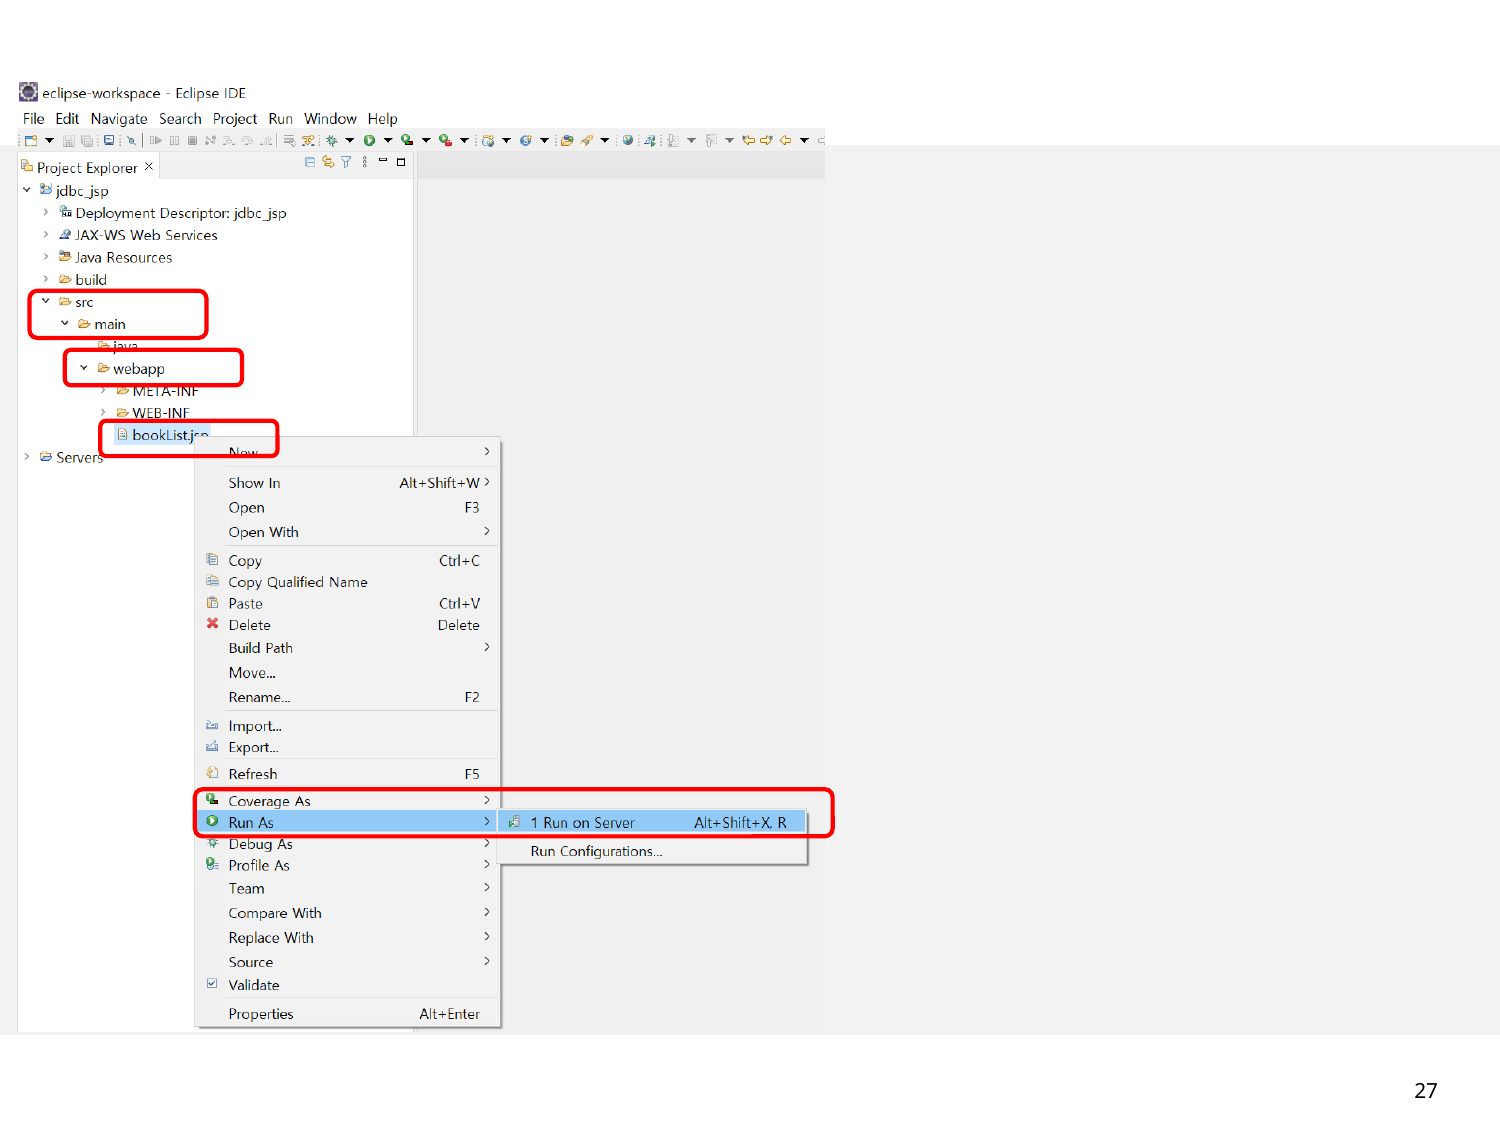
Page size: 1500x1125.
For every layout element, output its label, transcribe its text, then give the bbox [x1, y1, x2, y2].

slide_number 27 [1399, 1070, 1477, 1112]
text_box [830, 788, 835, 837]
picture [17, 77, 825, 1032]
